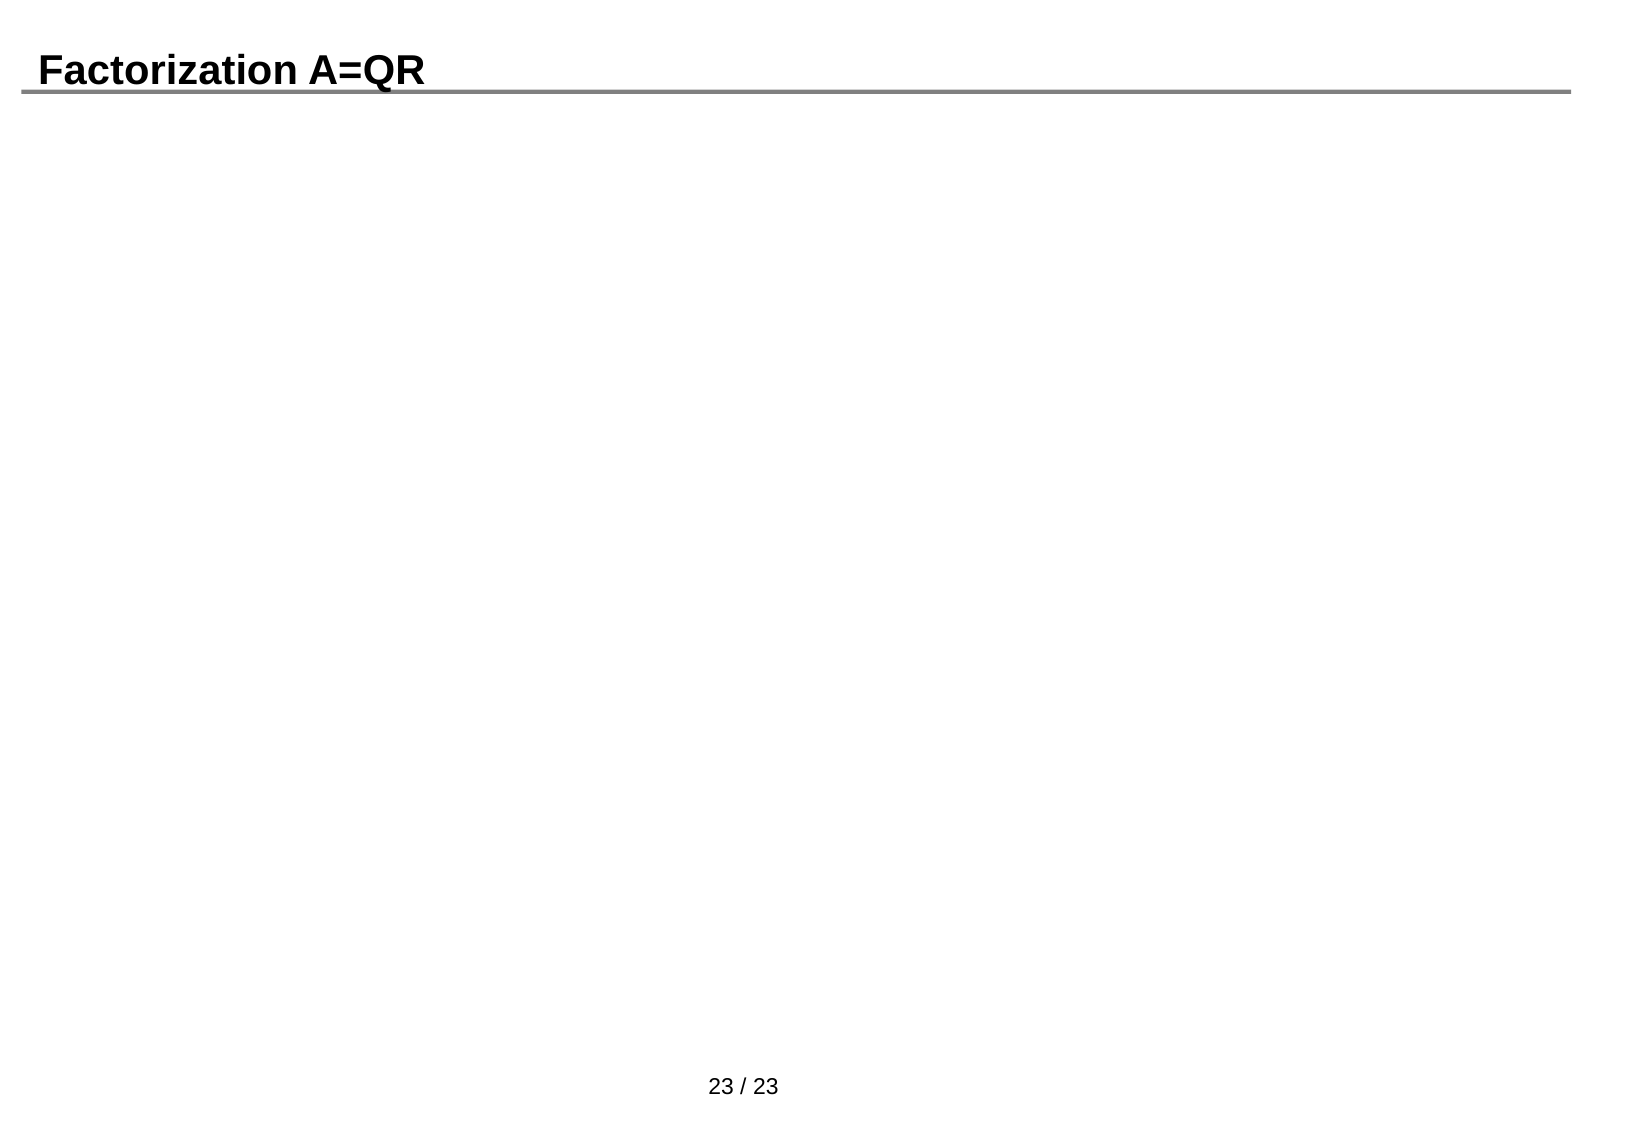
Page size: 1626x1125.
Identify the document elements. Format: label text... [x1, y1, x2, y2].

title Factorization A=QR [22, 21, 1179, 91]
